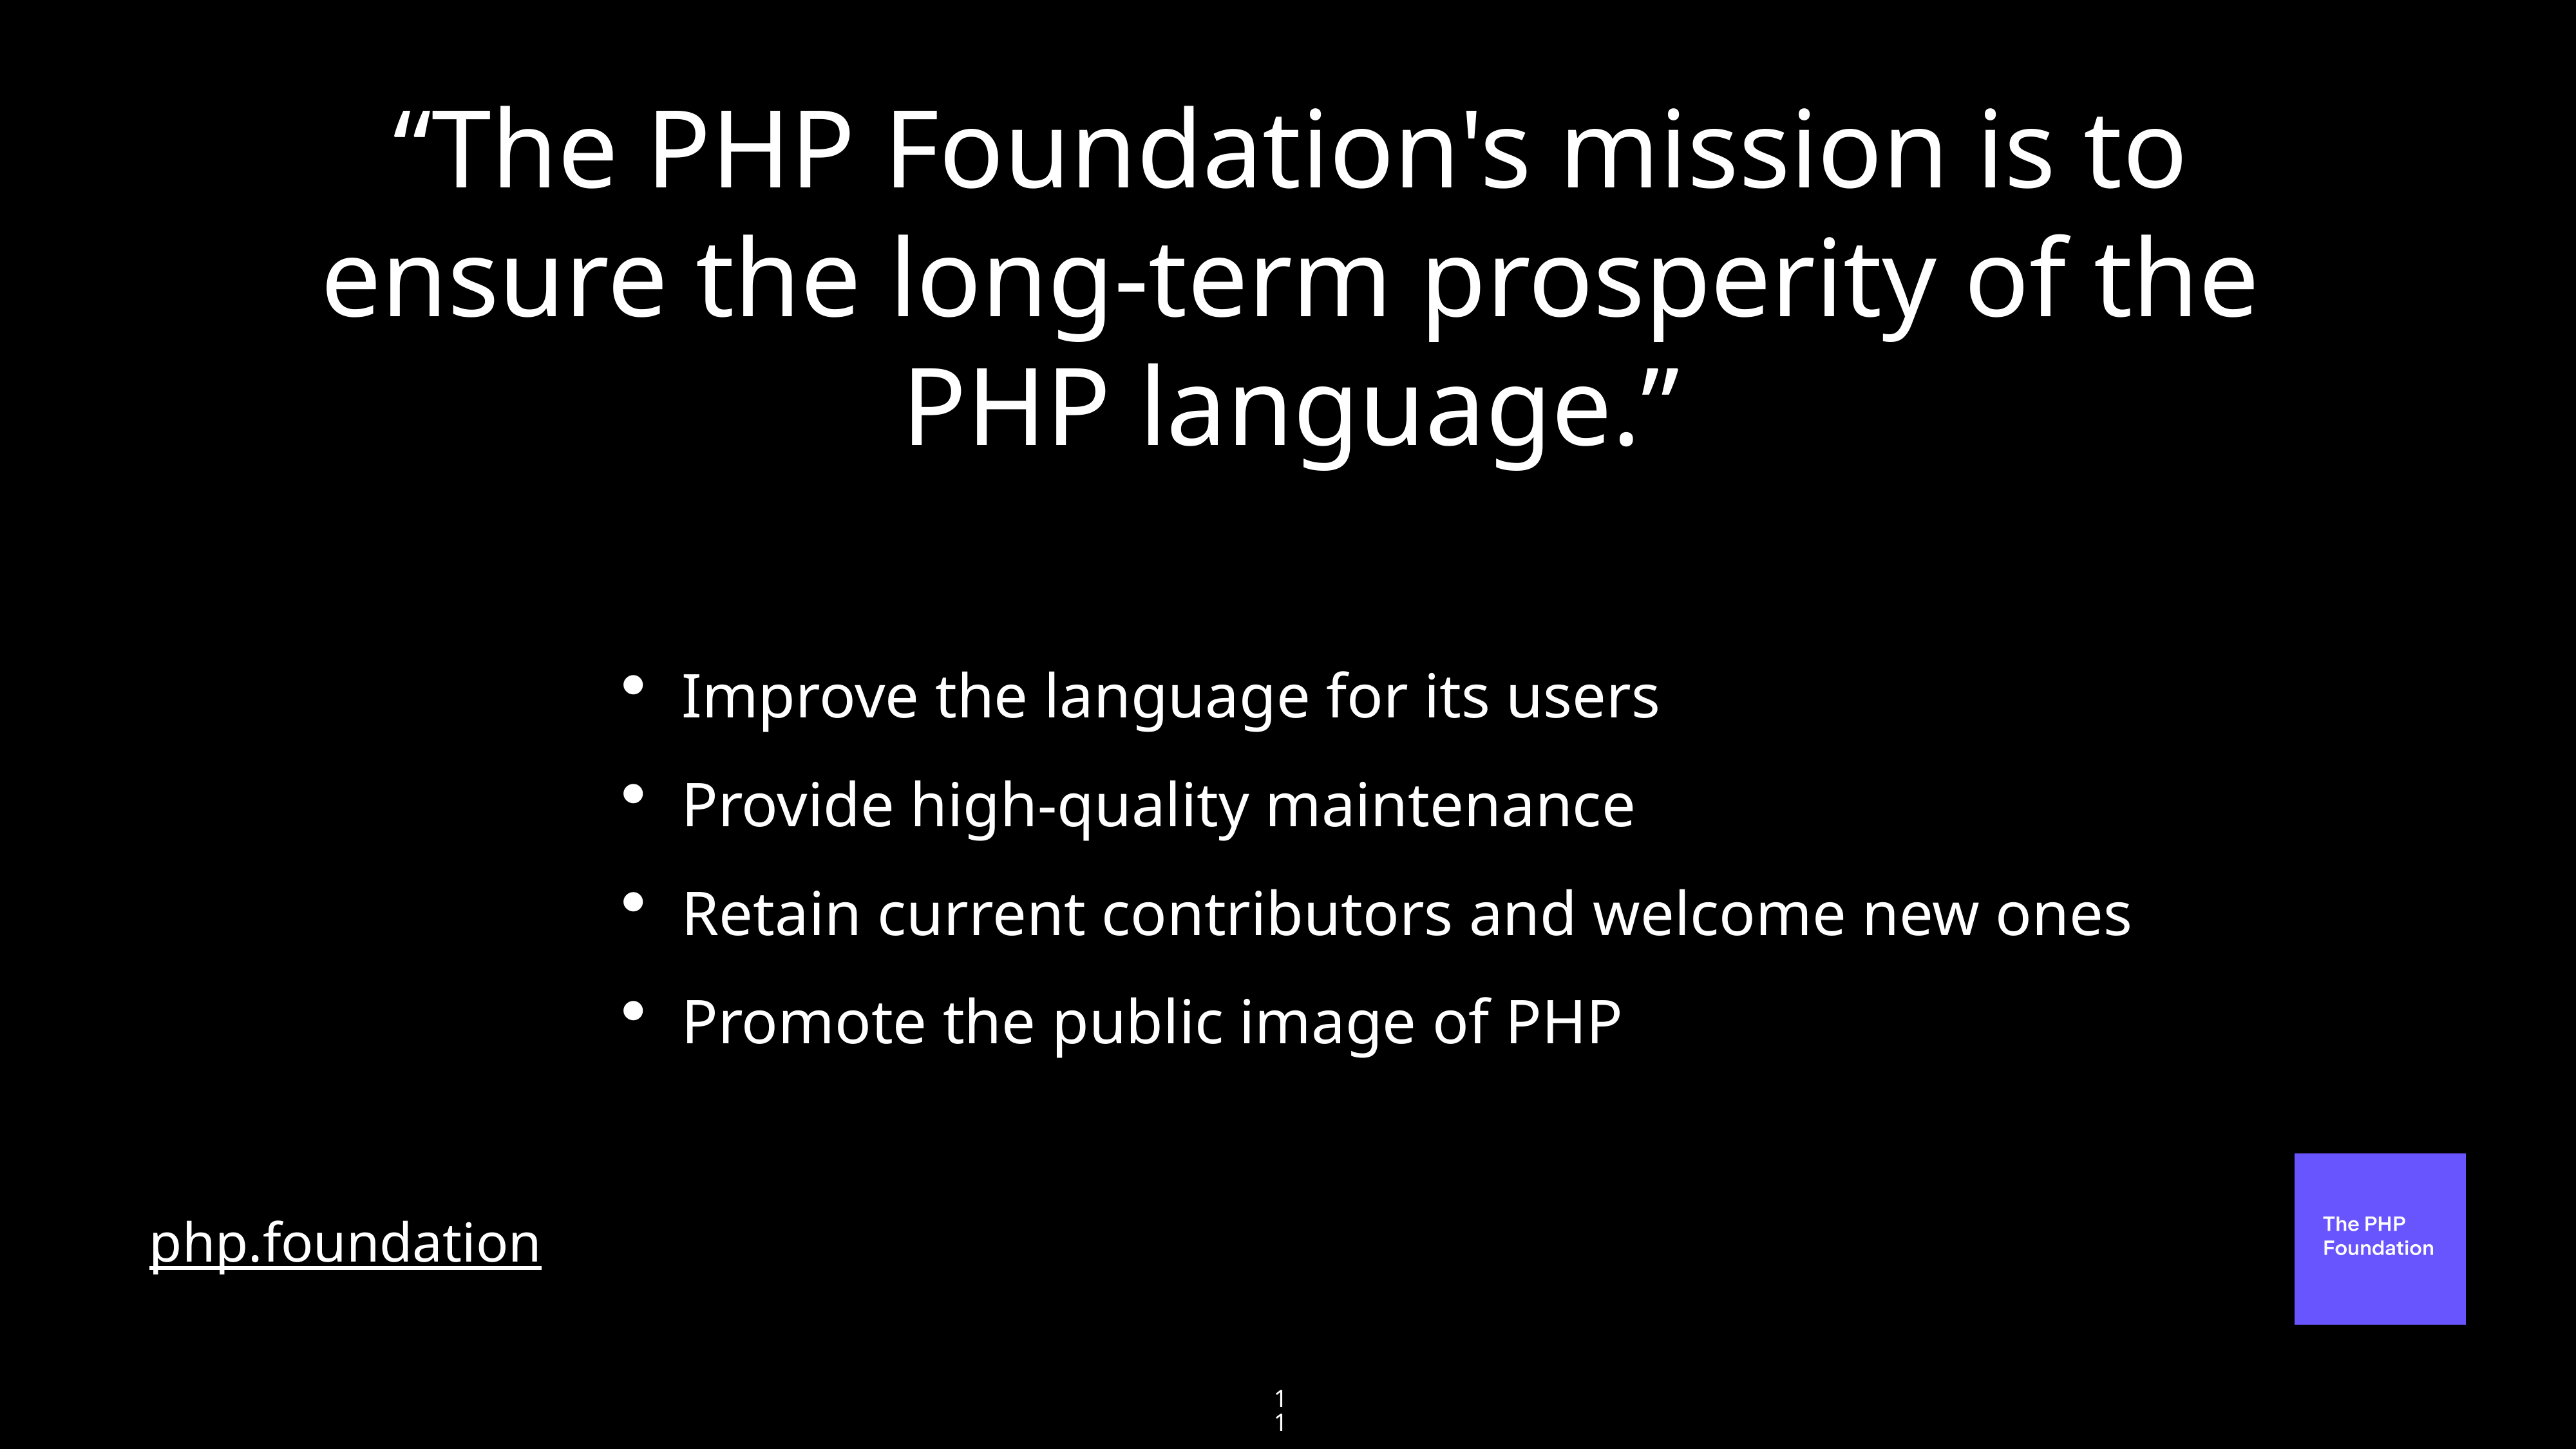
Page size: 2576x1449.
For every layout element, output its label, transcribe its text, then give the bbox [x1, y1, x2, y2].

text_box php.foundation [144, 1202, 2294, 1287]
text_box Improve the language for its users Provide high-quality maintenance Retain current contributors and welcome new ones Promote the public image of PHP [616, 616, 2429, 1061]
slide_number 11 [1268, 1381, 1307, 1422]
text_box “The PHP Foundation's mission is to ensure the long-term prosperity of the PHP language.” [310, 75, 2271, 472]
picture [2294, 1153, 2466, 1325]
